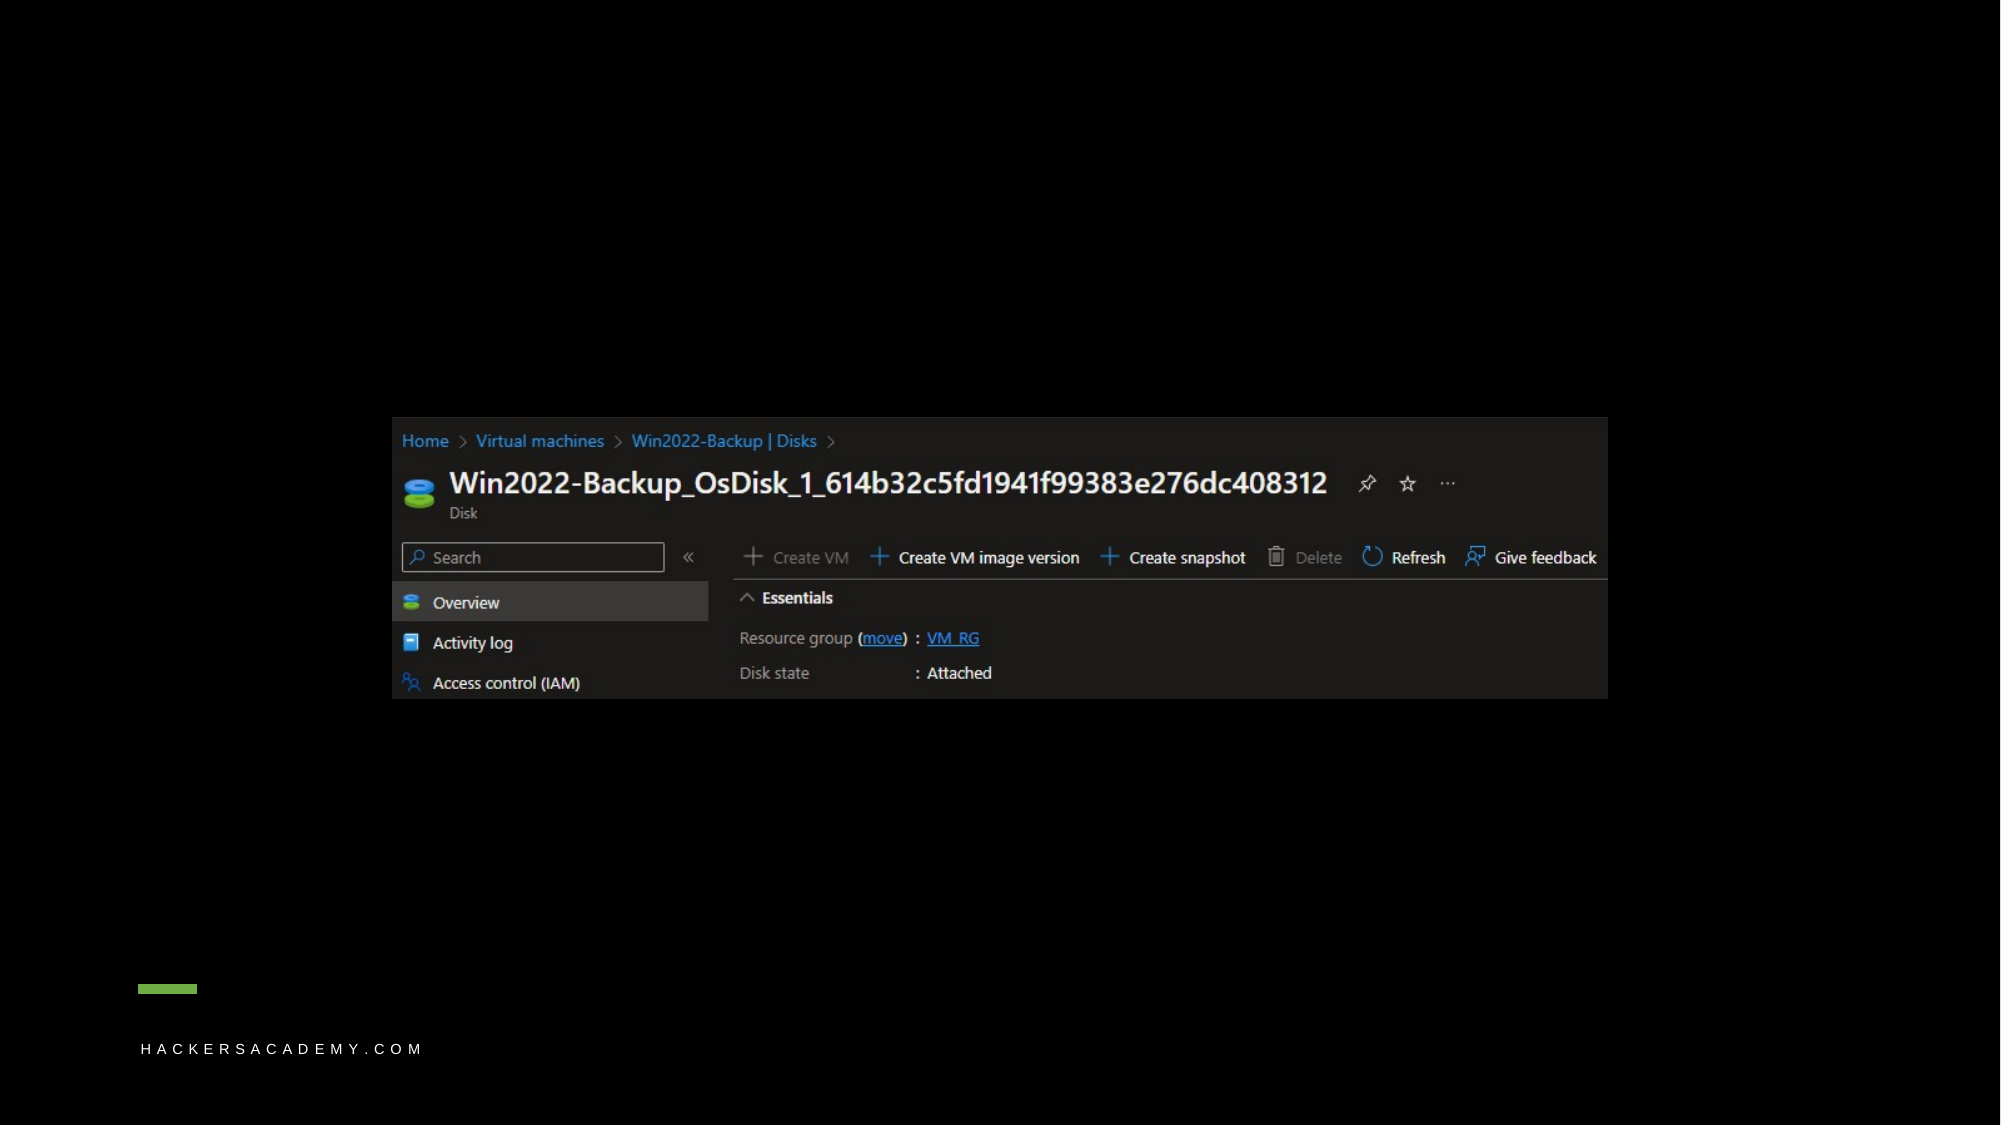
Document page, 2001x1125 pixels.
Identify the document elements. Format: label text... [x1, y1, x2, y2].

picture [392, 417, 1608, 699]
footer H A C K E R S A C A D E M Y . C O M [138, 1039, 426, 1125]
